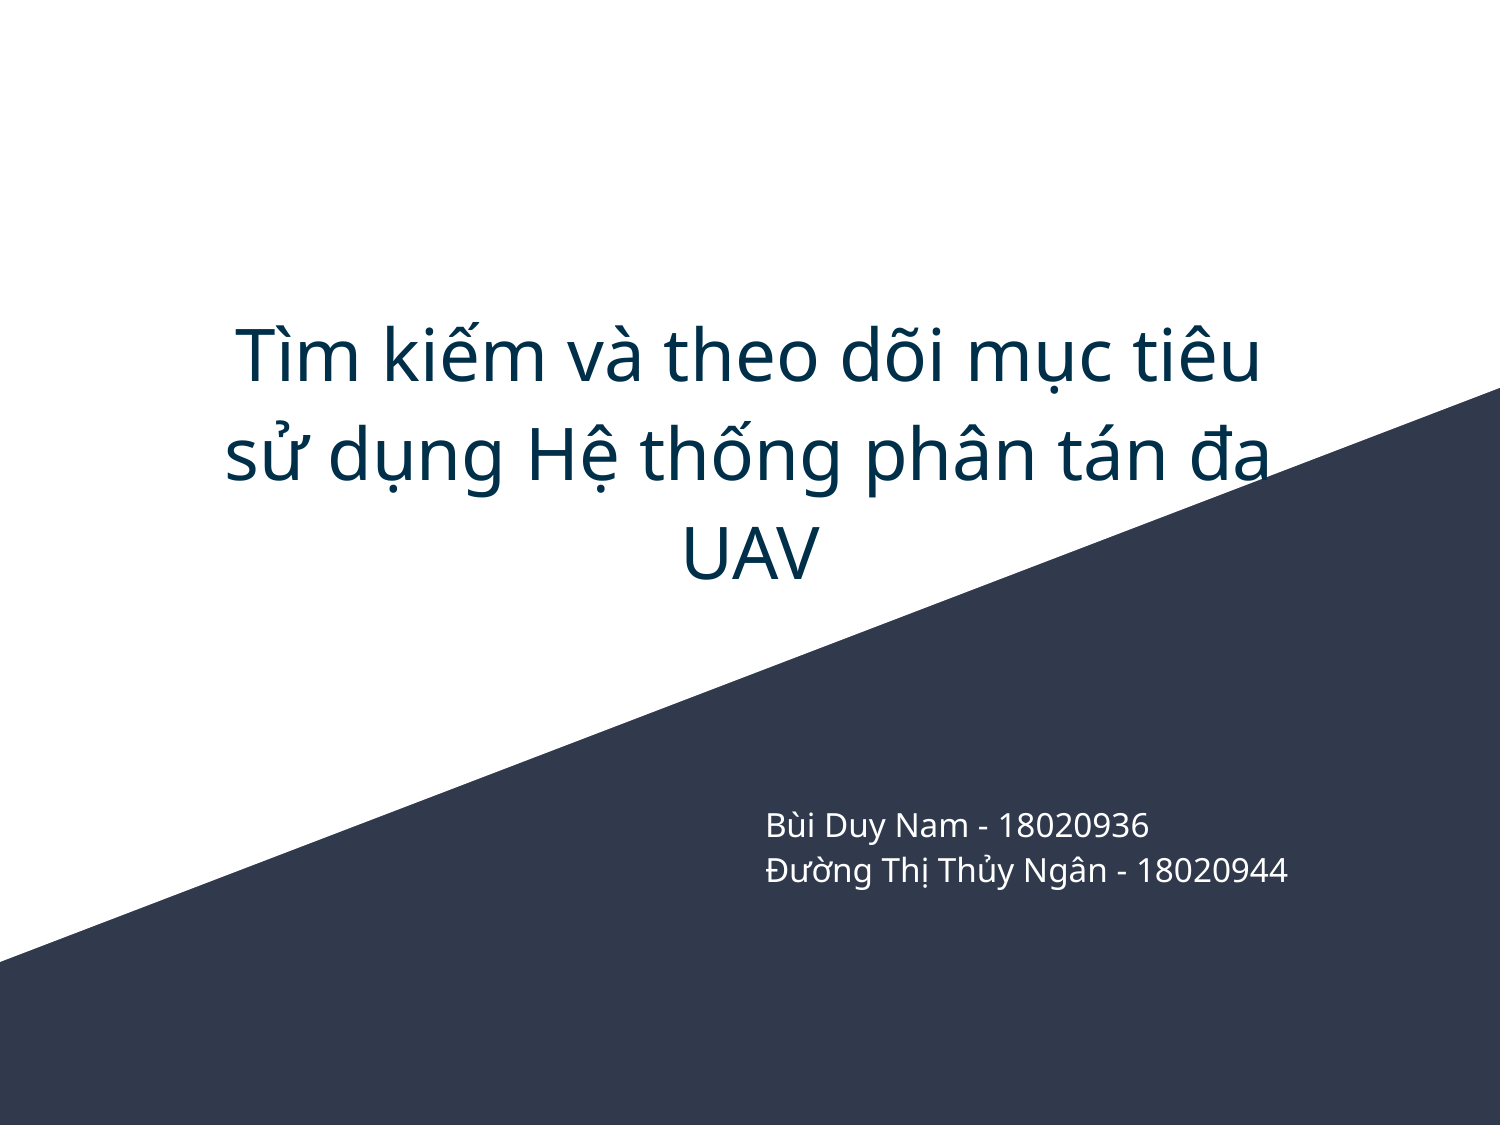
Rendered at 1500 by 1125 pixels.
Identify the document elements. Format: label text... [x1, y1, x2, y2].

subtitle Bùi Duy Nam - 18020936 Đường Thị Thủy Ngân - 18020944 [750, 696, 1446, 990]
title Tìm kiếm và theo dõi mục tiêu sử dụng Hệ thống phân tán đa UAV [191, 288, 1308, 618]
